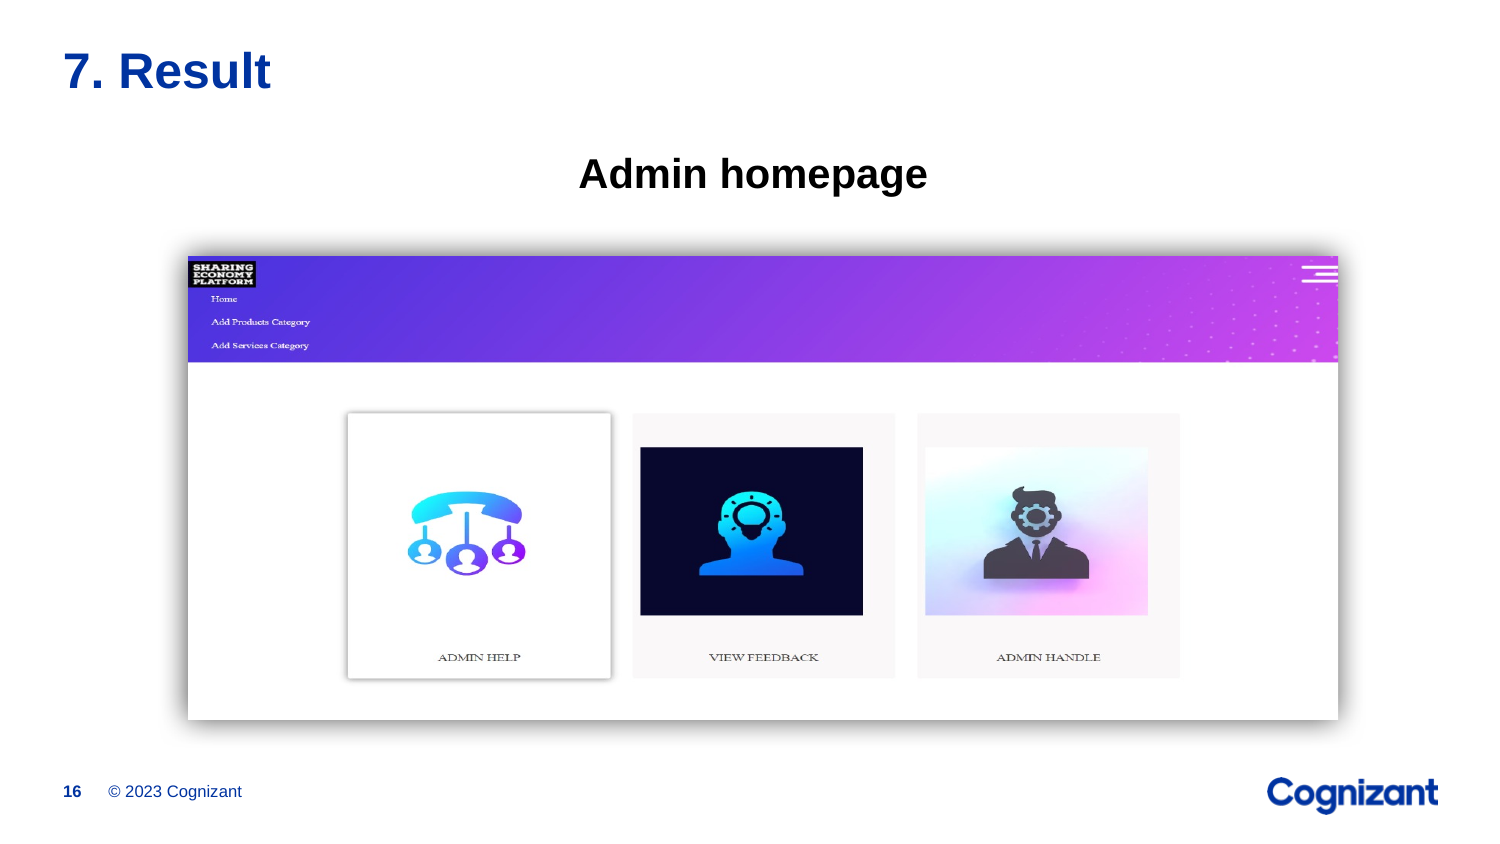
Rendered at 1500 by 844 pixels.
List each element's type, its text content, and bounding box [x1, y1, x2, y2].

picture [188, 256, 1339, 720]
title 7. Result [63, 45, 1444, 146]
list Admin homepage [63, 146, 1444, 206]
slide_number 16 [63, 780, 101, 801]
picture [1267, 777, 1438, 815]
footer © 2023 Cognizant [108, 770, 859, 801]
